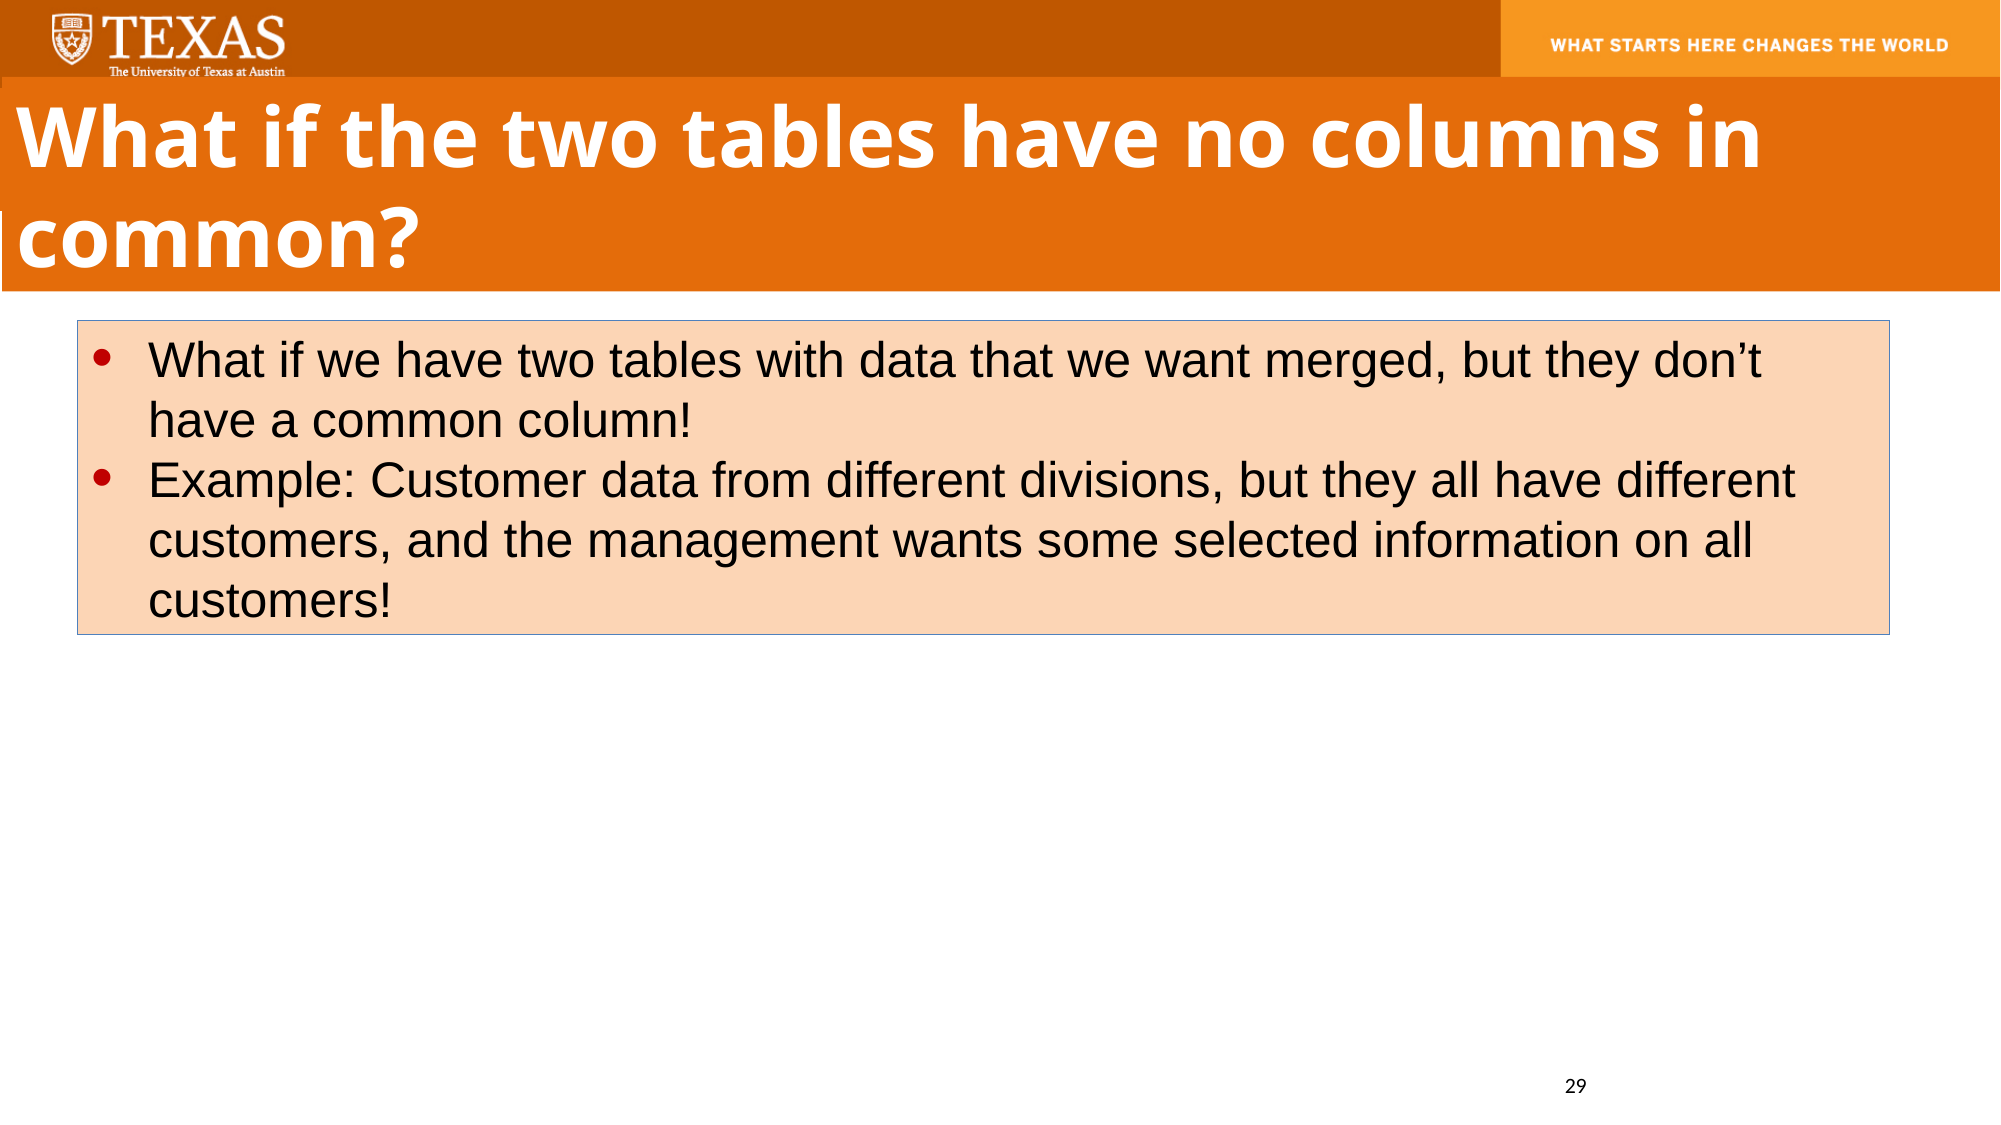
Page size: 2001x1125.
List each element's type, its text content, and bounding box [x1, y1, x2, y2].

text_box What if the two tables have no columns in common? [2, 76, 2000, 292]
picture [0, 0, 2001, 1125]
slide_number 29 [1550, 1064, 2000, 1124]
text_box What if we have two tables with data that we want merged, but they don’t have a common column! Example: Customer data from different divisions, but they all have different customers, and the management wants some selected information on all customers! [77, 320, 1890, 635]
